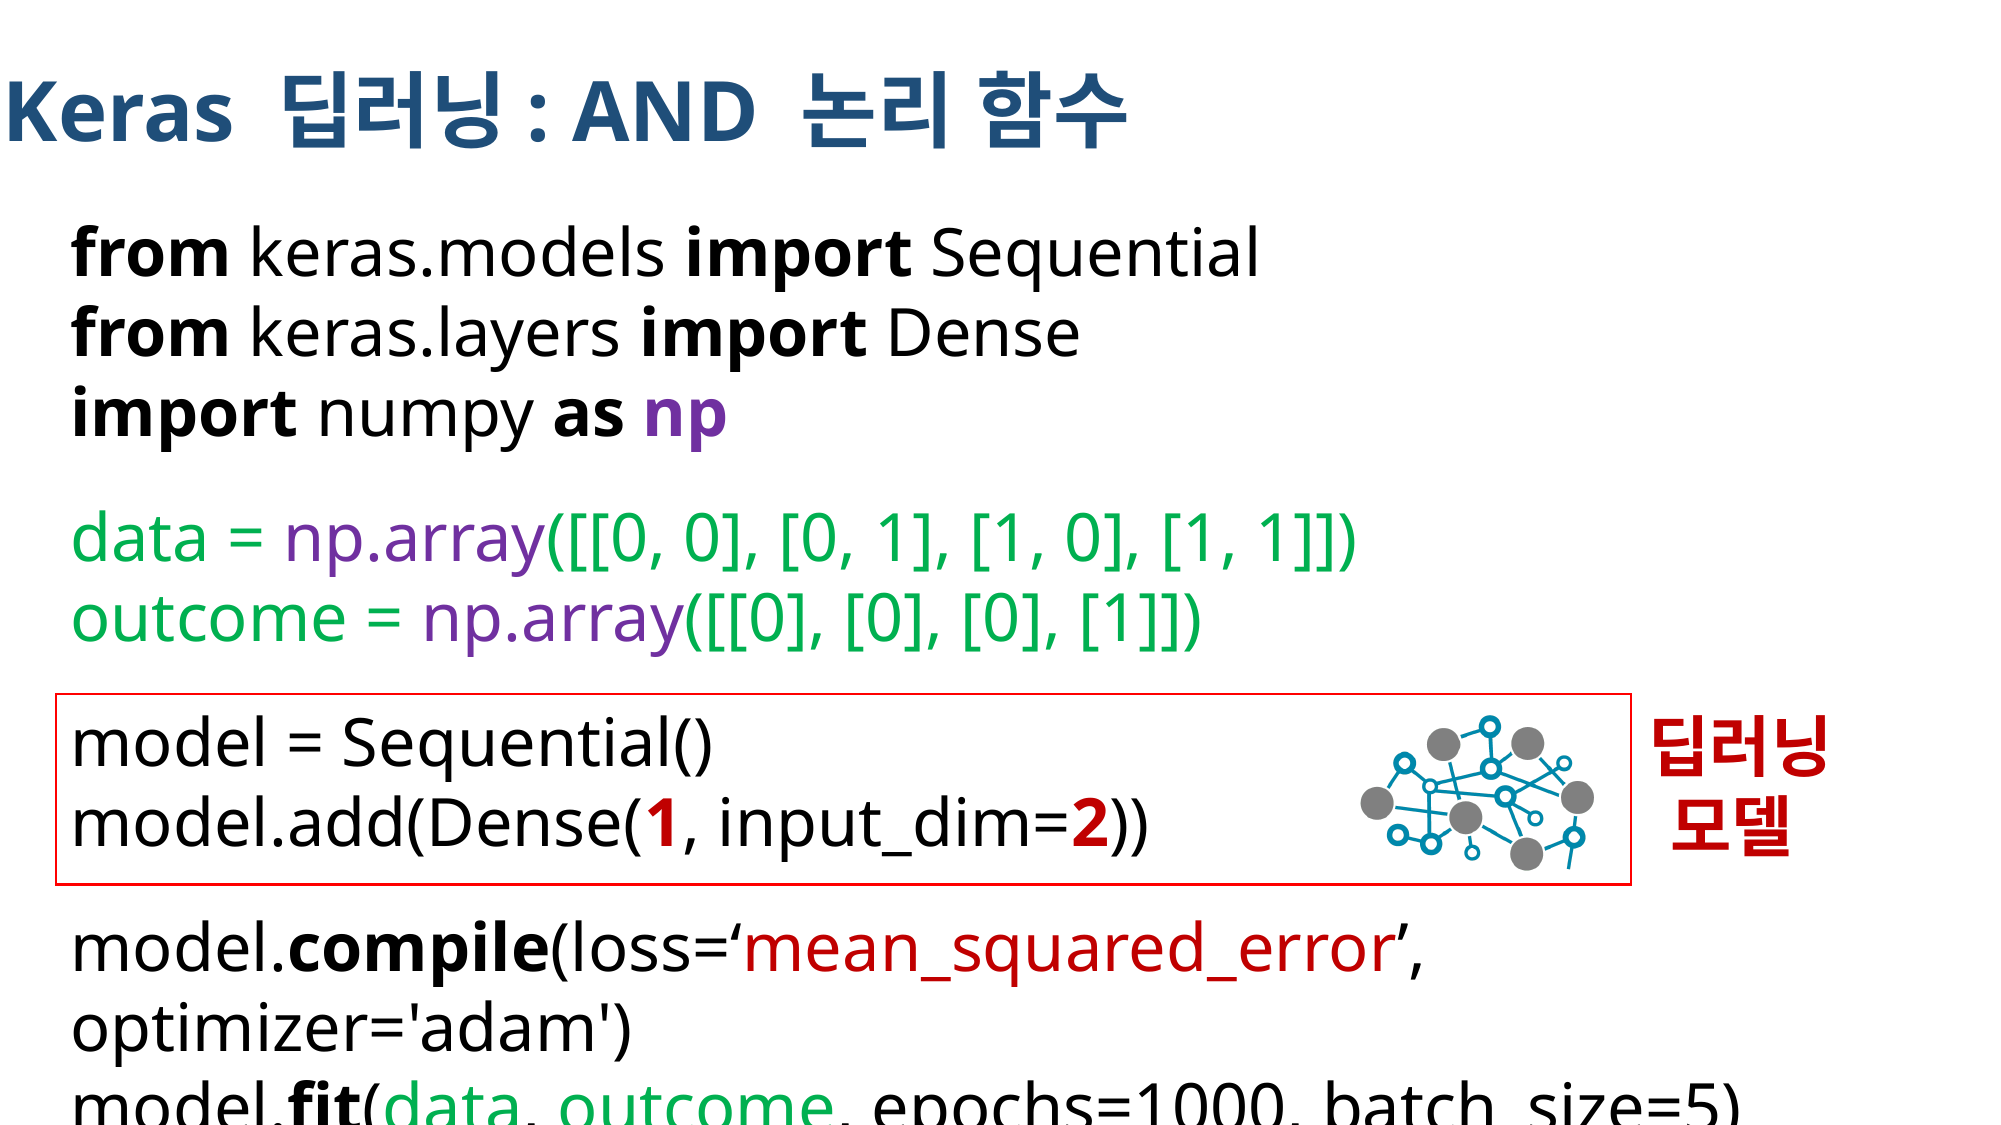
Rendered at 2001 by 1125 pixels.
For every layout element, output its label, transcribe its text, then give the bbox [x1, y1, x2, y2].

text_box 딥러닝 모델 [1607, 697, 1875, 873]
text_box from keras.models import Sequential from keras.layers import Dense import numpy as np data = np.array([[0, 0], [0, 1], [1, 0], [1, 1]]) outcome = np.array([[0], [0], [0], [1]]) model = Sequential() model.add(Dense(1, input_dim=2)) model.compile(loss=‘mean_squared_error’, optimizer='adam') model.fit(data, outcome, epochs=1000, batch_size=5) [55, 202, 1944, 1125]
text_box Keras 딥러닝: AND 논리 함수 [0, 50, 1145, 166]
picture [1354, 704, 1596, 875]
